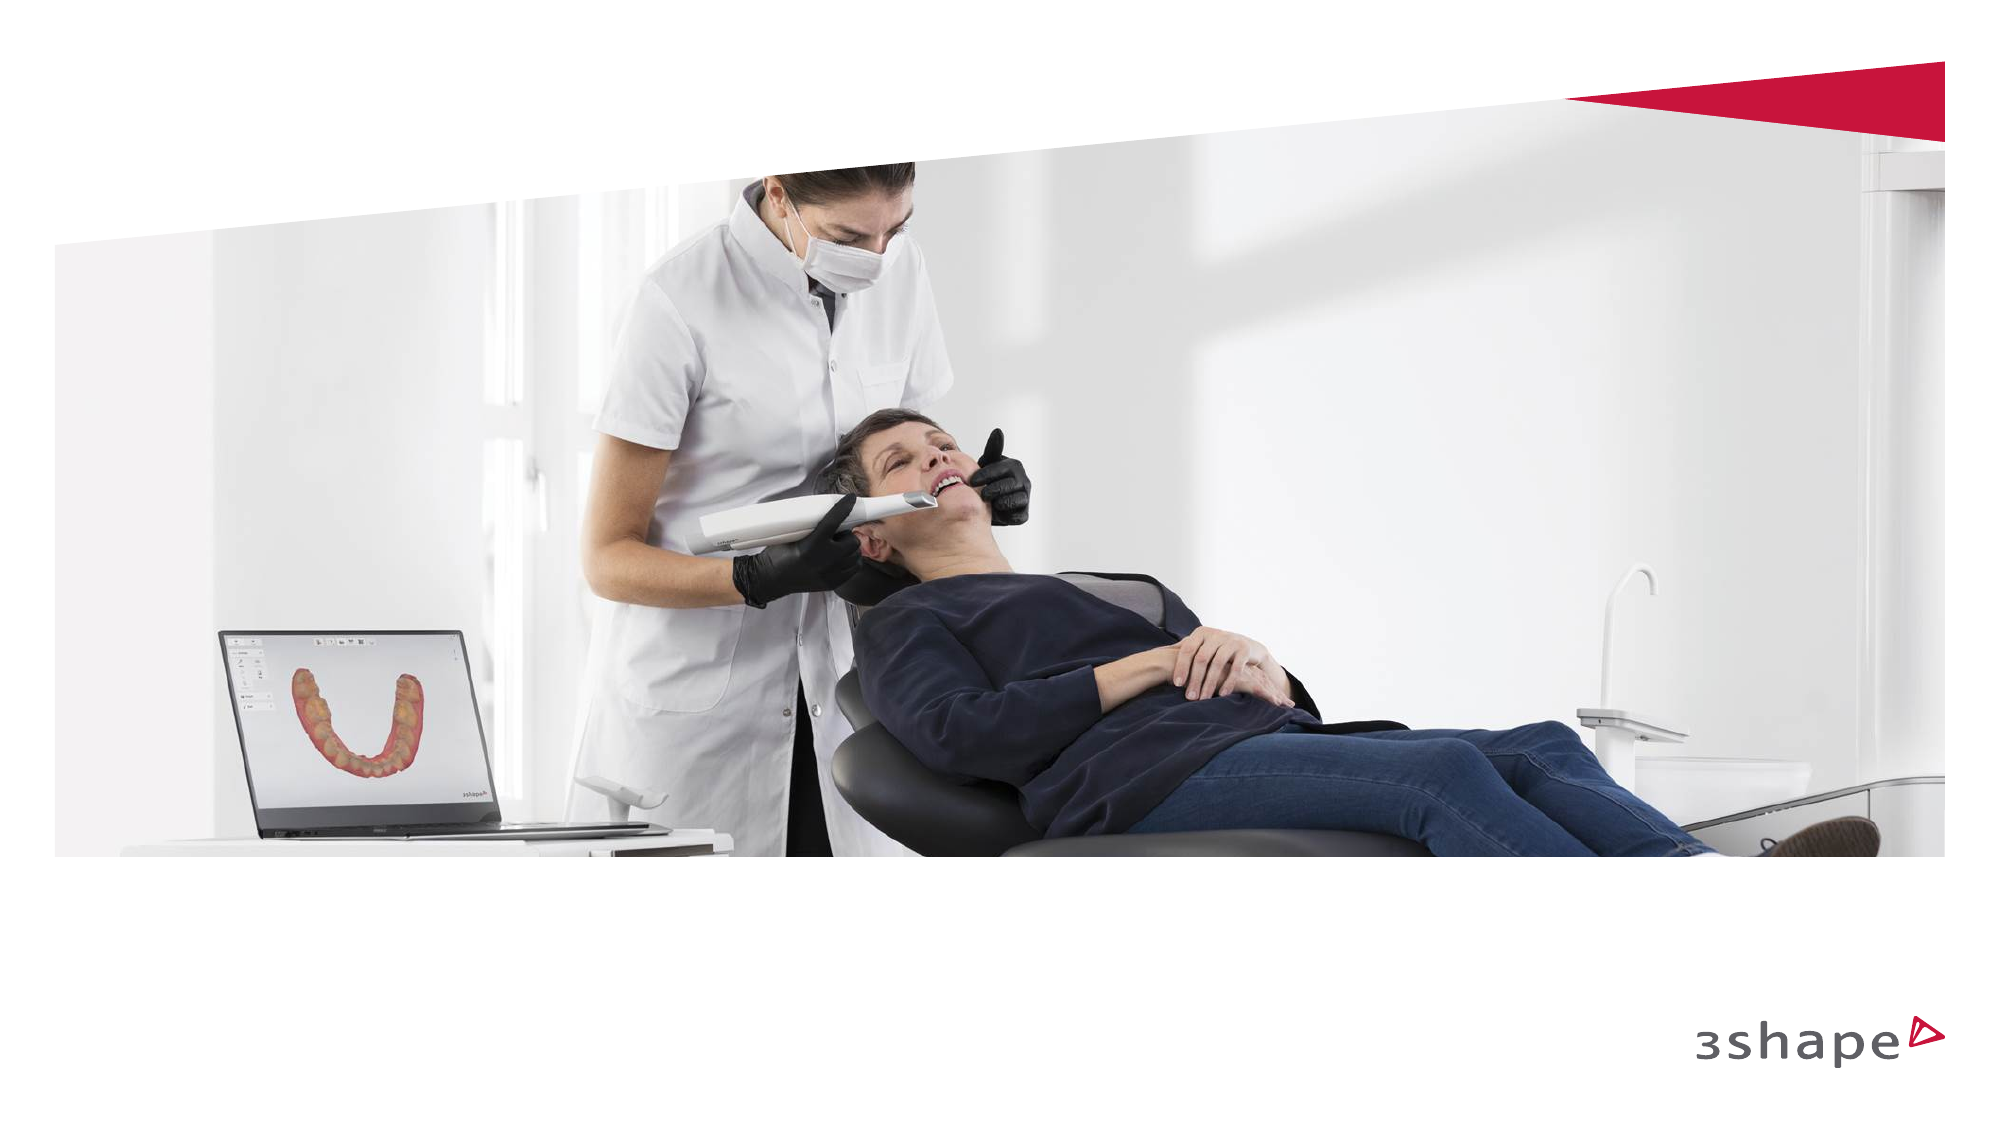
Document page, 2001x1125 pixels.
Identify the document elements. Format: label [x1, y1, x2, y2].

picture [54, 98, 1945, 857]
